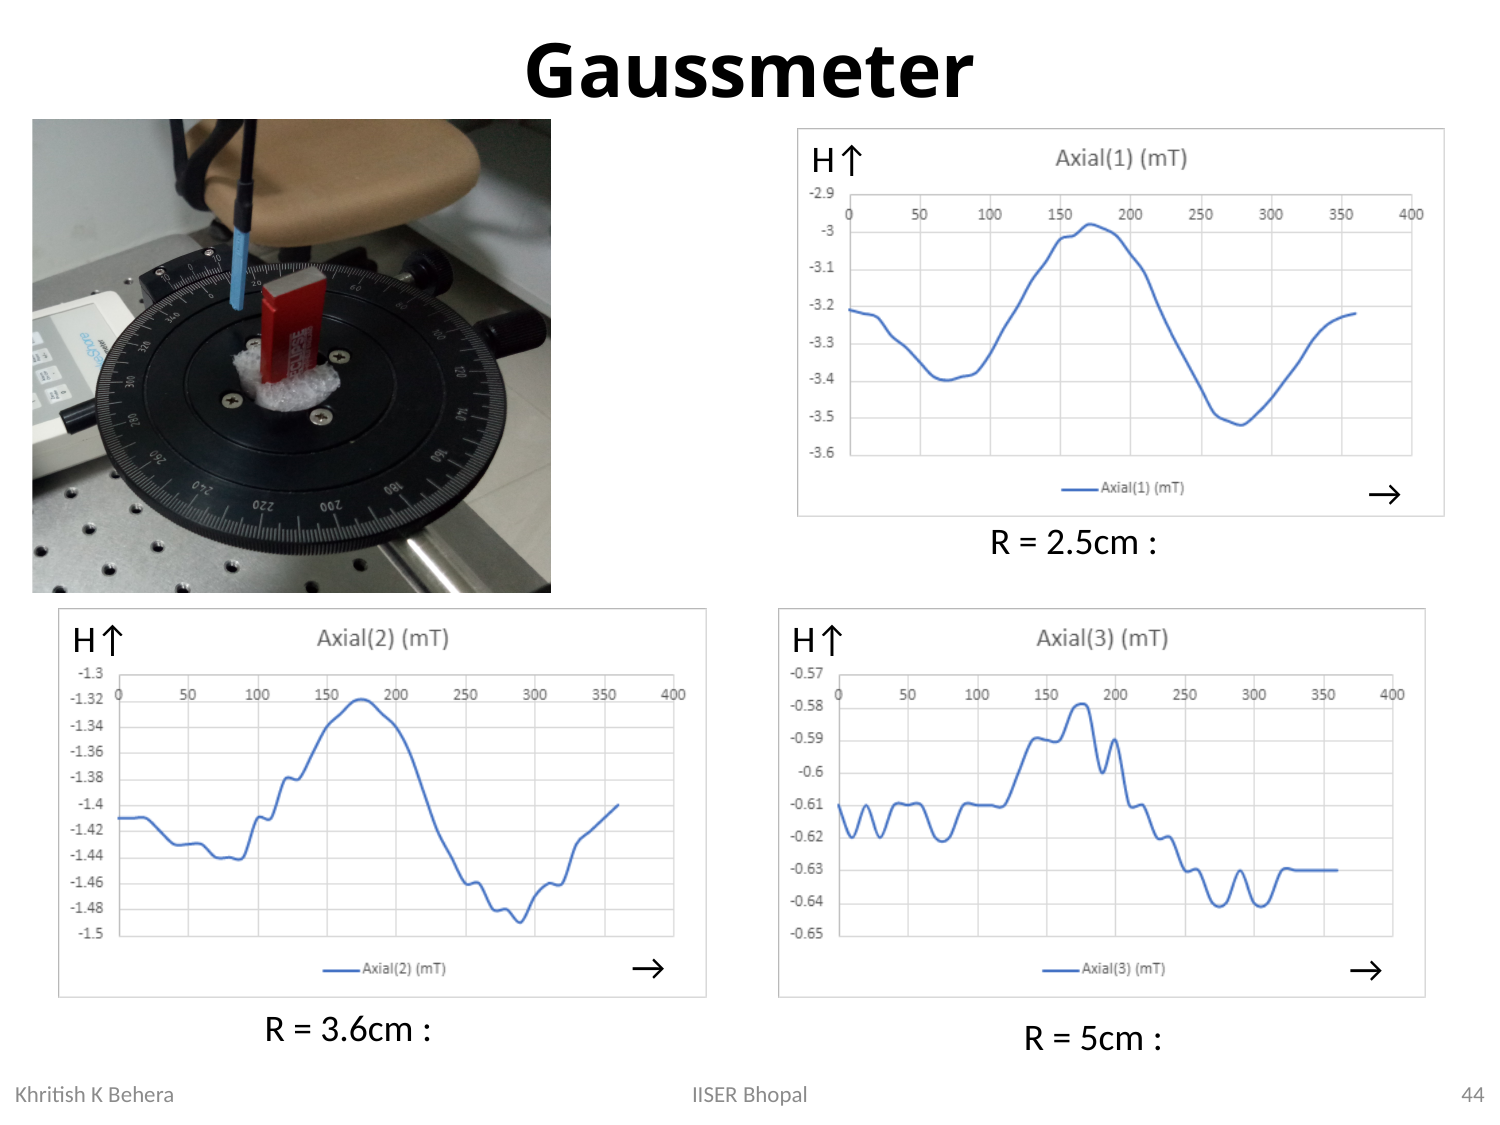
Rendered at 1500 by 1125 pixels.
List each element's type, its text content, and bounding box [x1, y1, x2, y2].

title Gaussmeter [0, 1, 1500, 146]
picture [796, 127, 1445, 517]
slide_number Khritish K Behera [0, 1063, 338, 1124]
picture [32, 119, 551, 593]
slide_number 44 [1162, 1063, 1500, 1124]
picture [777, 607, 1426, 998]
picture [57, 607, 707, 998]
footer IISER Bhopal [496, 1063, 1004, 1124]
